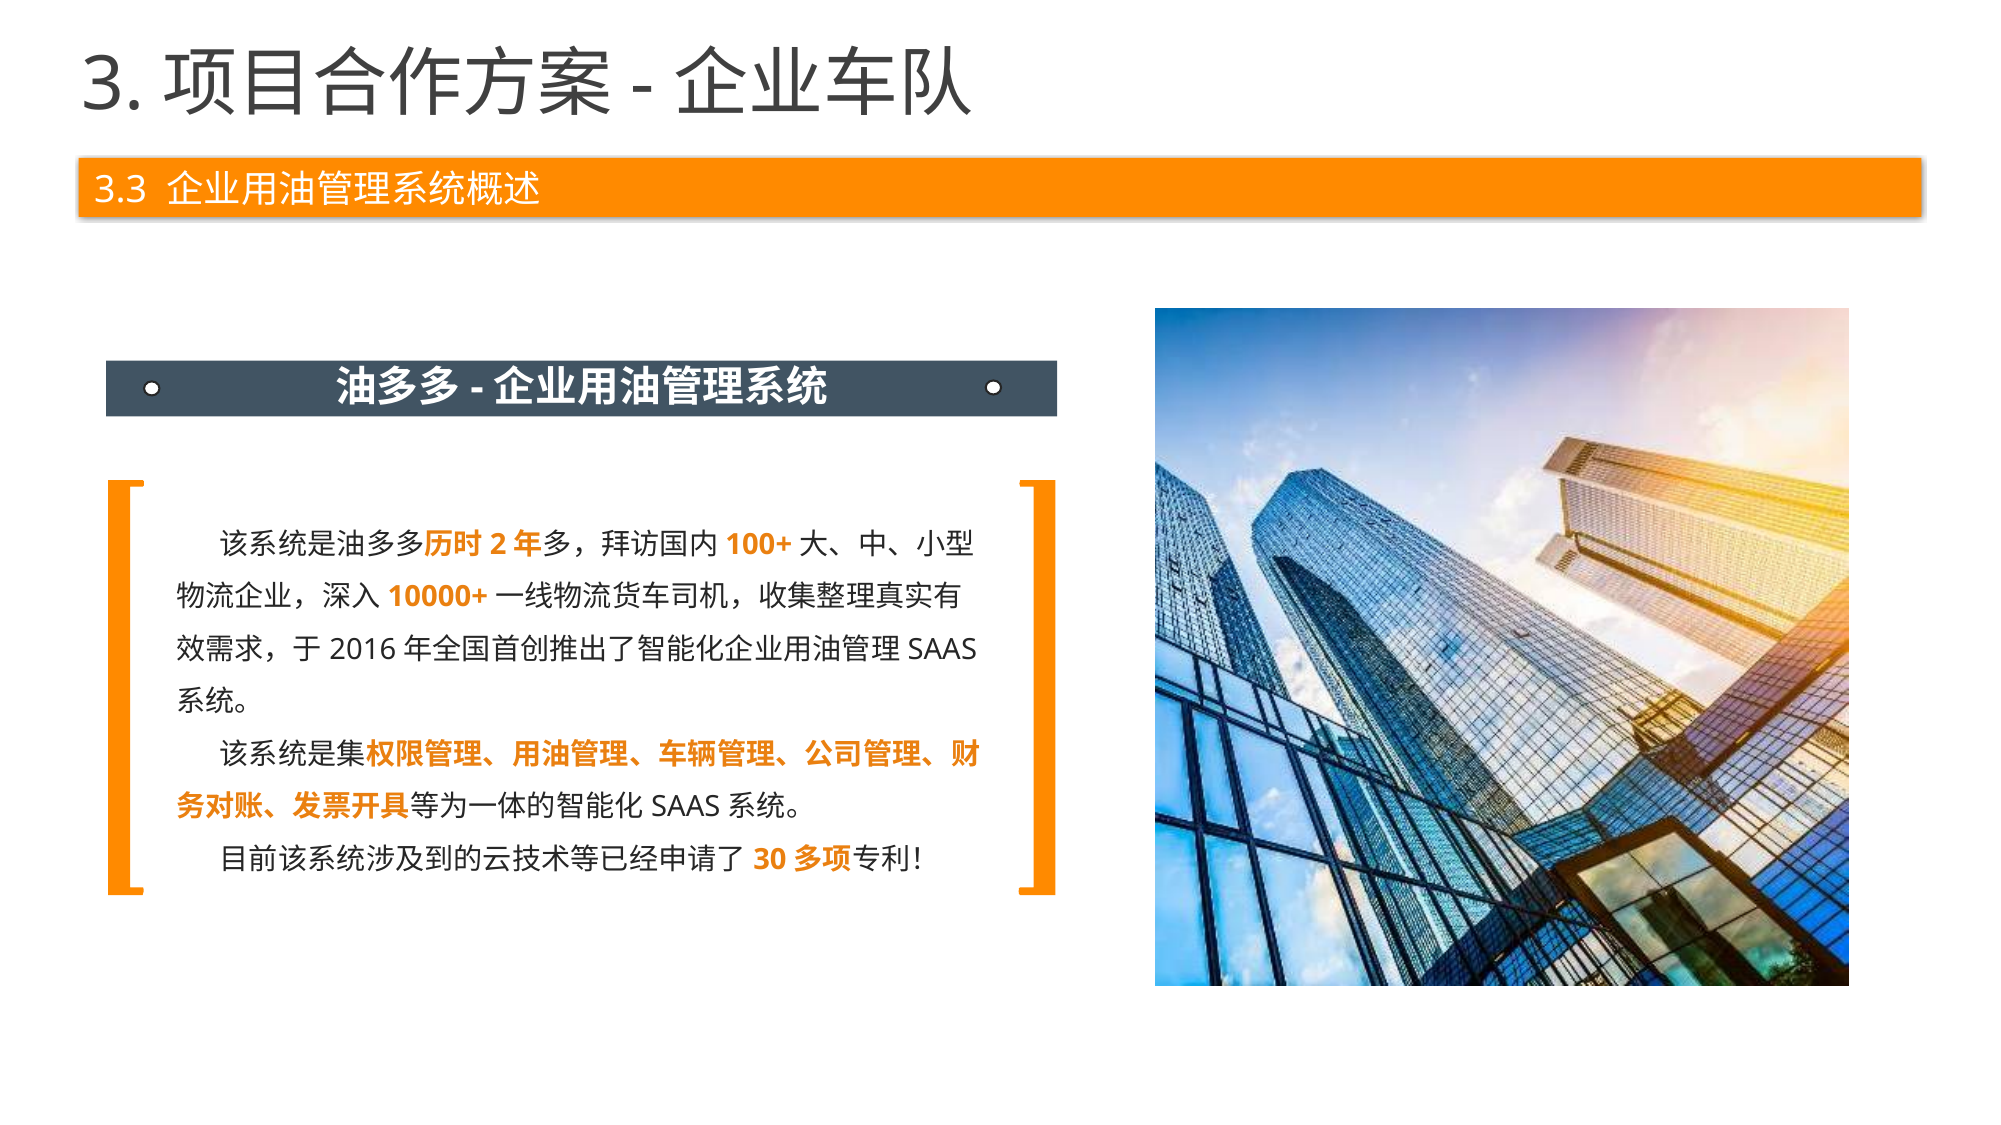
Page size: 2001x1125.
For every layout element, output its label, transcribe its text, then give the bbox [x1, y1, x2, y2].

text_box 3.项目合作方案-企业车队 [81, 51, 1922, 124]
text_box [105, 360, 1058, 896]
text_box [78, 157, 1922, 218]
picture [1155, 308, 1849, 986]
text_box 3.3 企业用油管理系统概述 [94, 164, 1849, 210]
